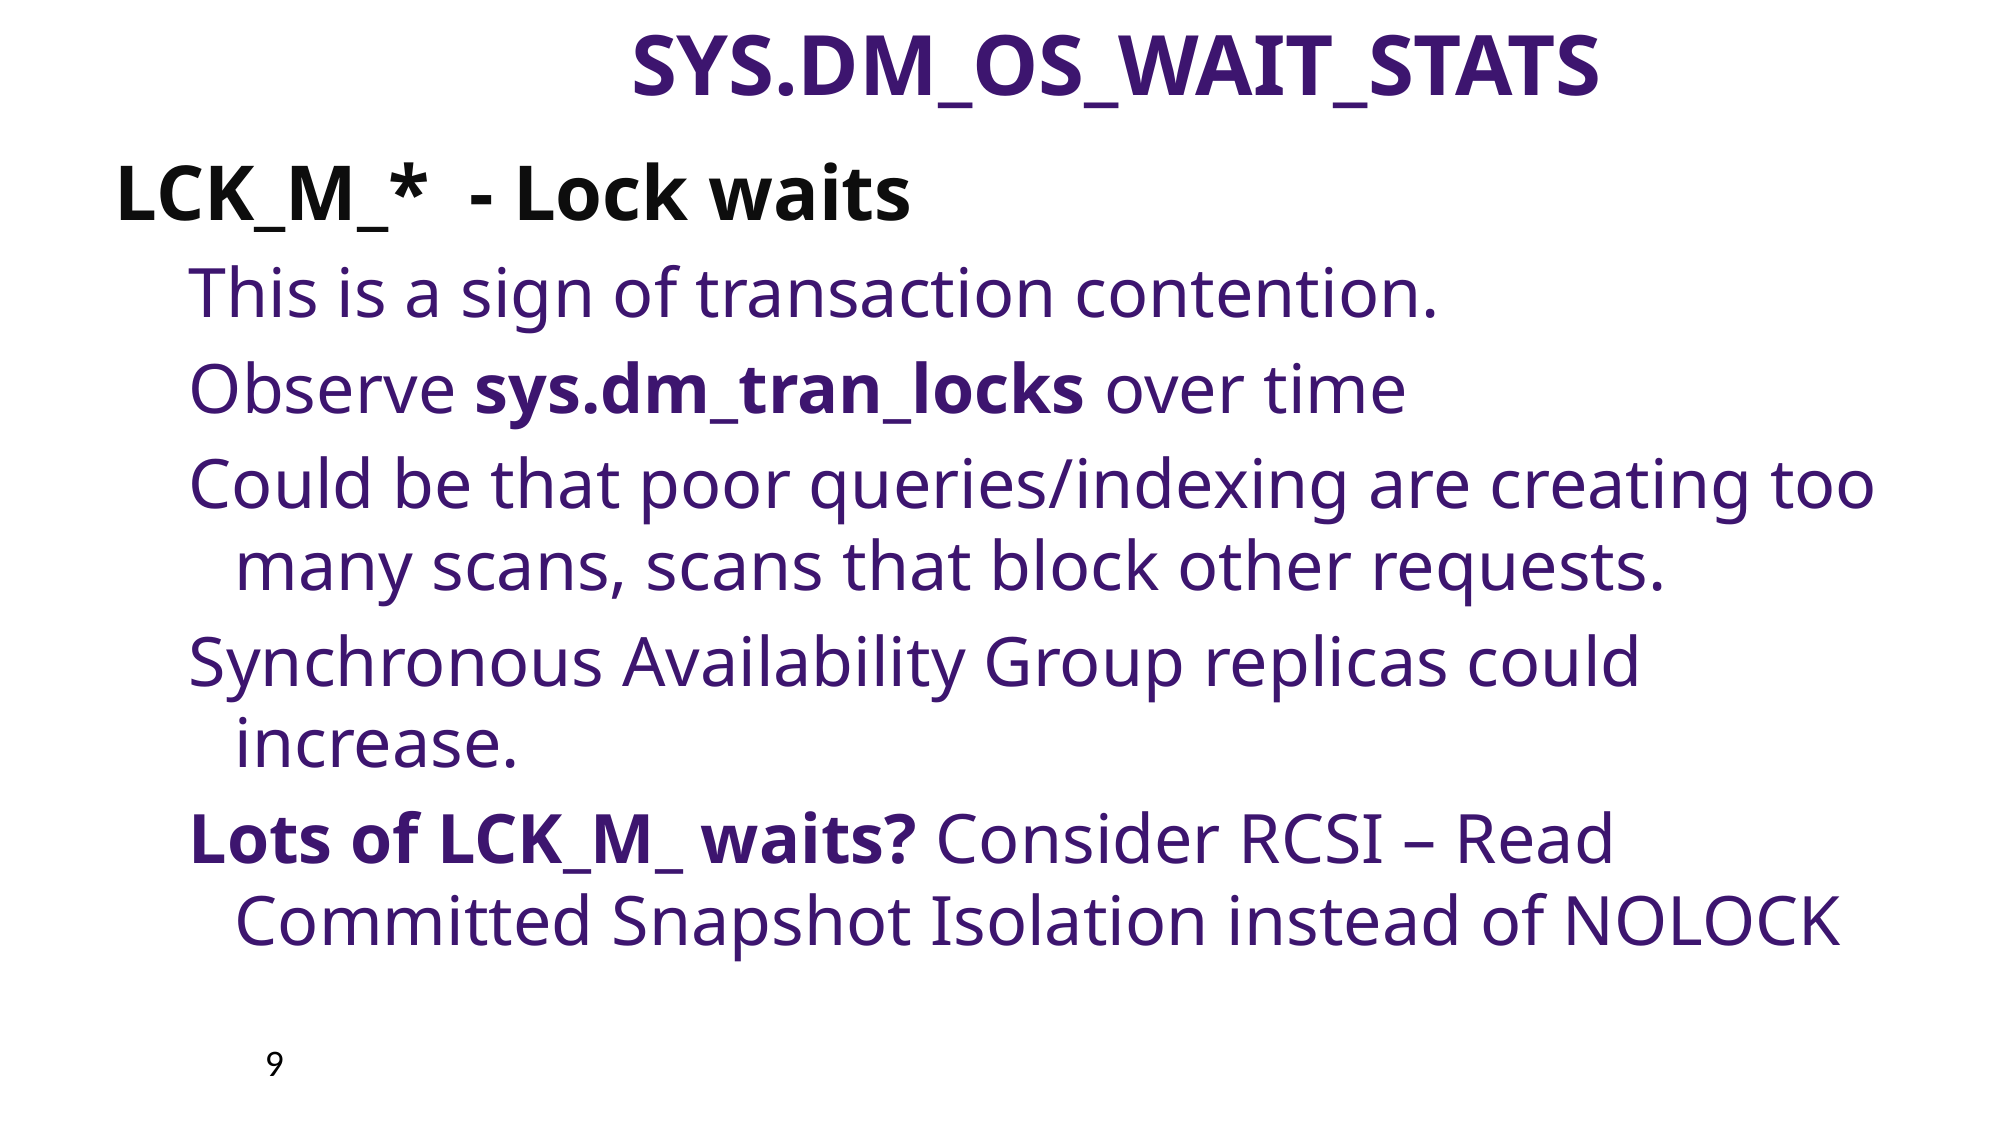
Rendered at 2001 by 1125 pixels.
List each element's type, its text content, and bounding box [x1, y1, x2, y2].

list LCK_M_* - Lock waits This is a sign of transaction contention. Observe sys.dm_tran_locks over time Could be that poor queries/indexing are creating too many scans, scans that block other requests. Synchronous Availability Group replicas could increase. Lots of LCK_M_ waits? Consider RCSI – Read Committed Snapshot Isolation instead of NOLOCK [99, 137, 1900, 1032]
title sys.dm_os_wait_stats [316, 0, 1917, 125]
slide_number 9 [249, 1031, 337, 1092]
